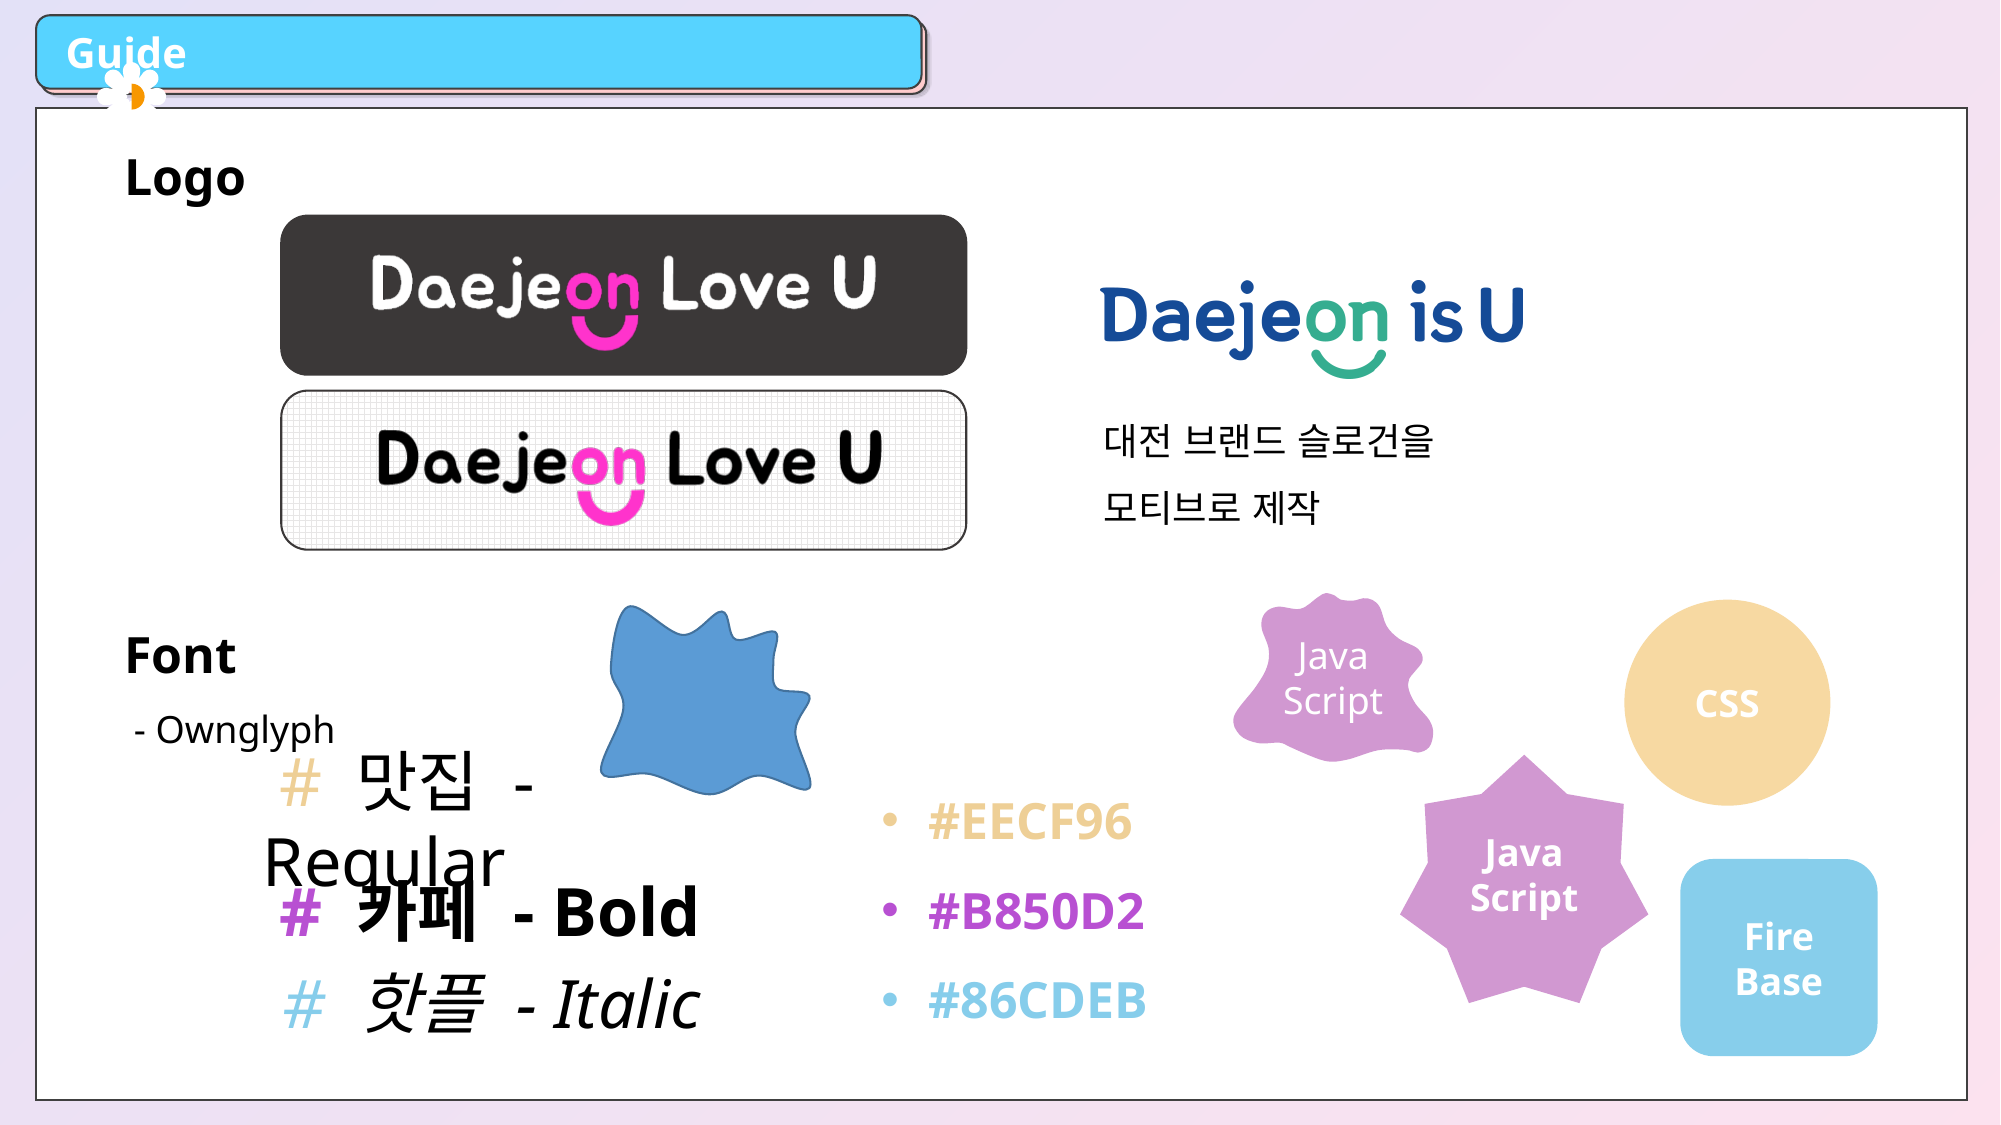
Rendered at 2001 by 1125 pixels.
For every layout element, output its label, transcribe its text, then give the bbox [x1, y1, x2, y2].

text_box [1088, 270, 1845, 540]
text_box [97, 62, 167, 132]
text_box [1399, 599, 1878, 1057]
text_box [35, 107, 1968, 1101]
text_box Font - Ownglyph [109, 586, 624, 759]
text_box [42, 88, 97, 95]
text_box Java Script [1232, 592, 1399, 763]
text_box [866, 781, 1360, 1038]
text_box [243, 784, 743, 1035]
text_box Logo [109, 138, 282, 214]
text_box [167, 23, 928, 95]
text_box [599, 605, 812, 791]
text_box Guide [35, 14, 923, 90]
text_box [281, 215, 967, 550]
